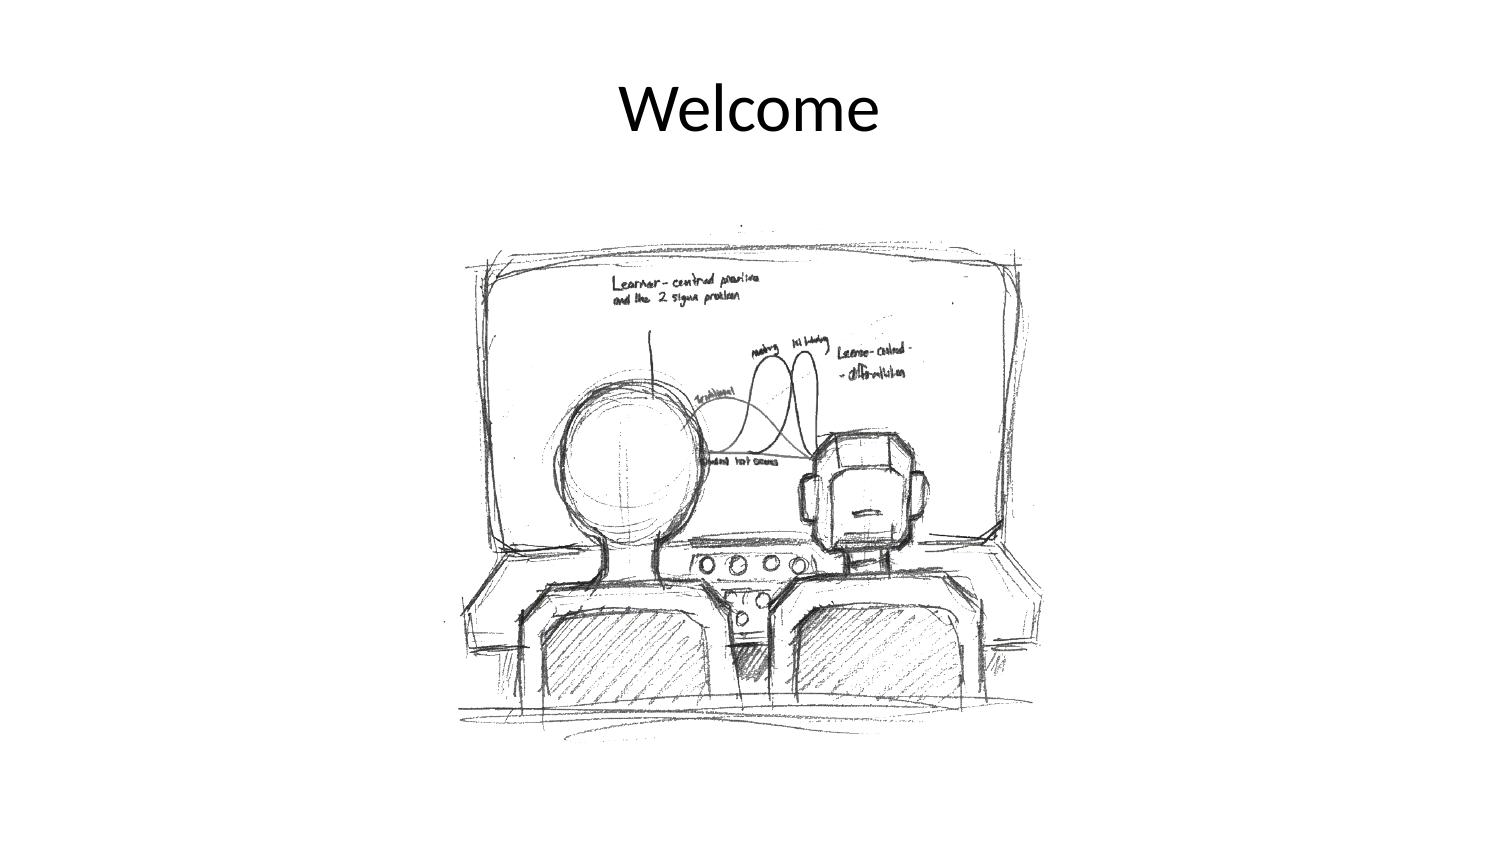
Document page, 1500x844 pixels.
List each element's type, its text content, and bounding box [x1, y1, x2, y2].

picture [303, 195, 1194, 753]
title Welcome [75, 33, 1425, 175]
